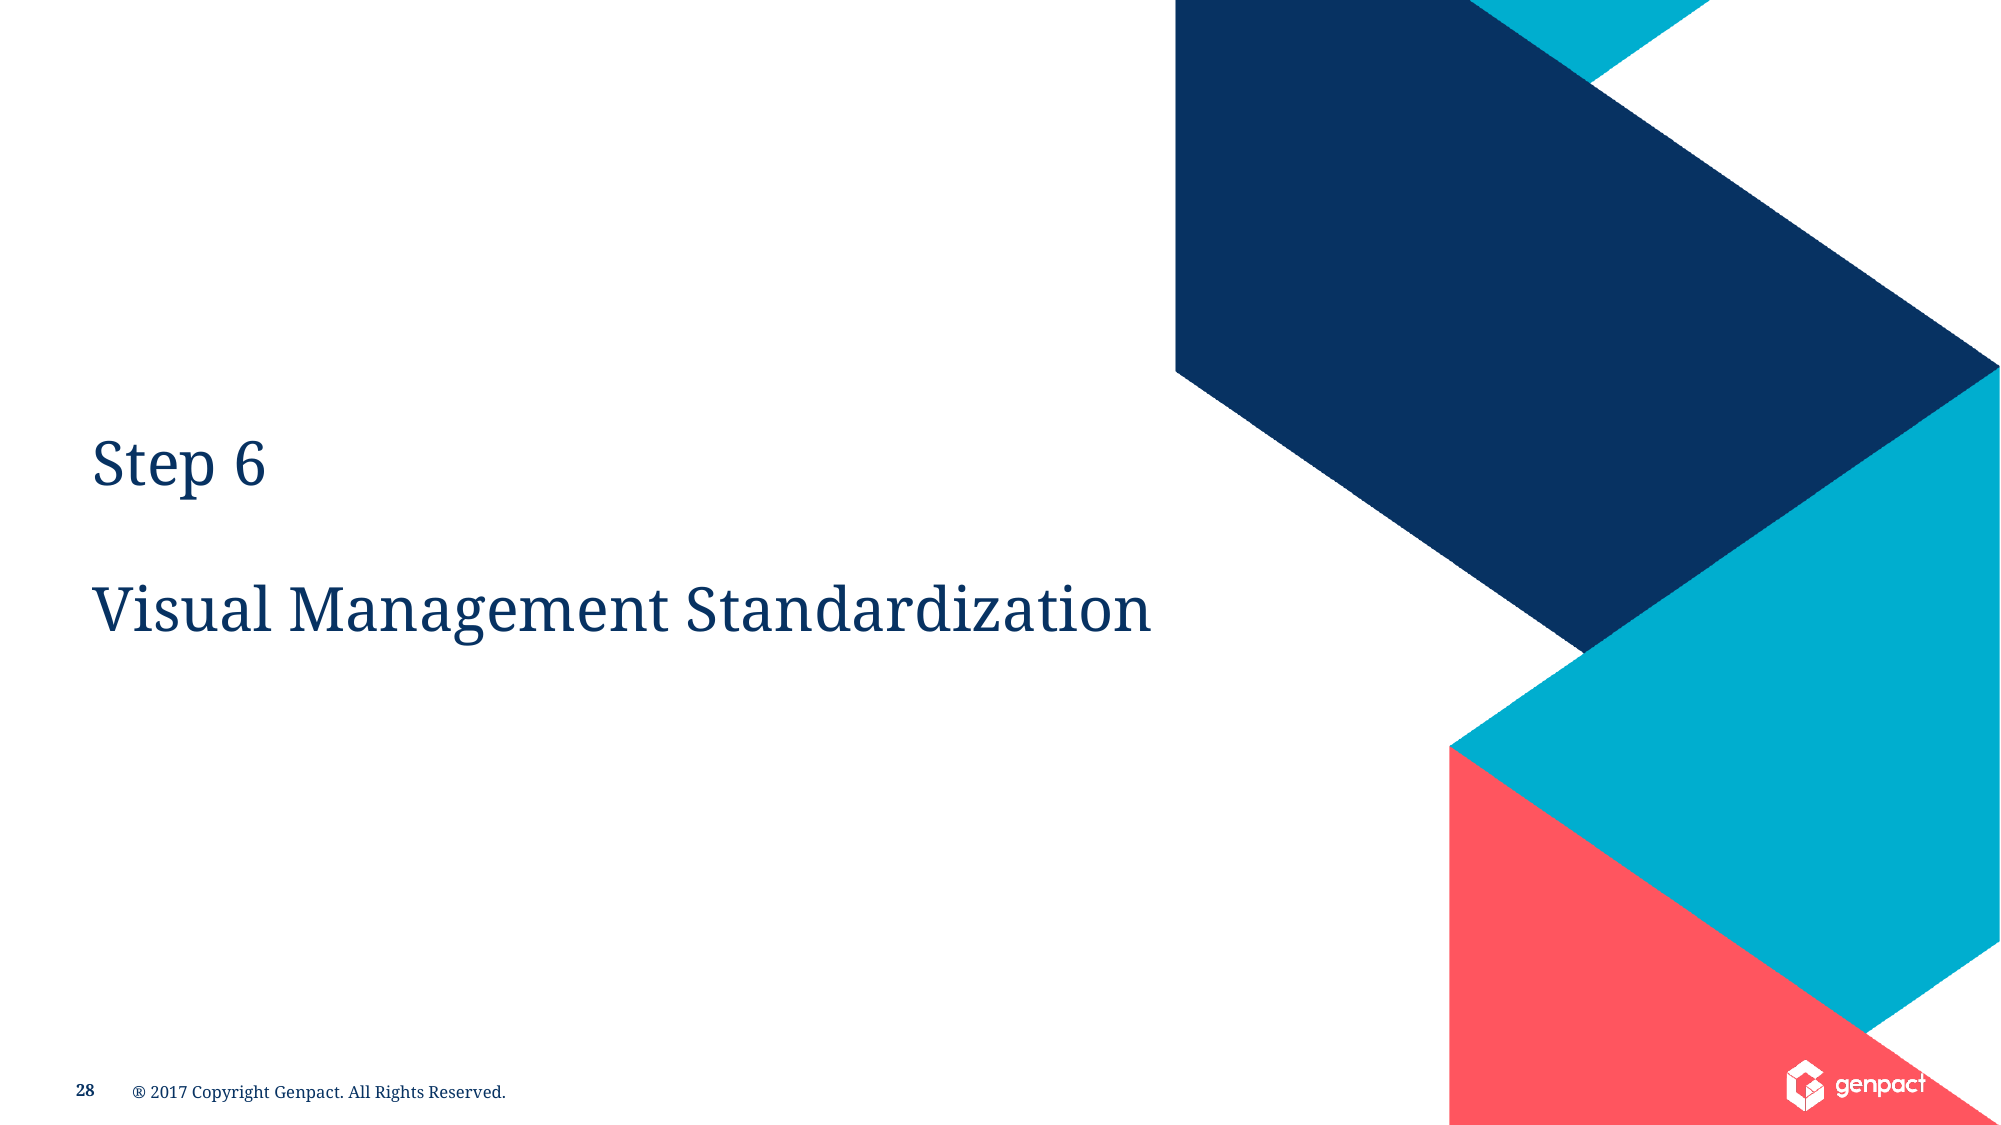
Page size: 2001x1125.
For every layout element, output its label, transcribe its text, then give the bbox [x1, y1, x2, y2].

picture [1145, 0, 2000, 1125]
list Step 6 Visual Management Standardization [77, 415, 1463, 653]
